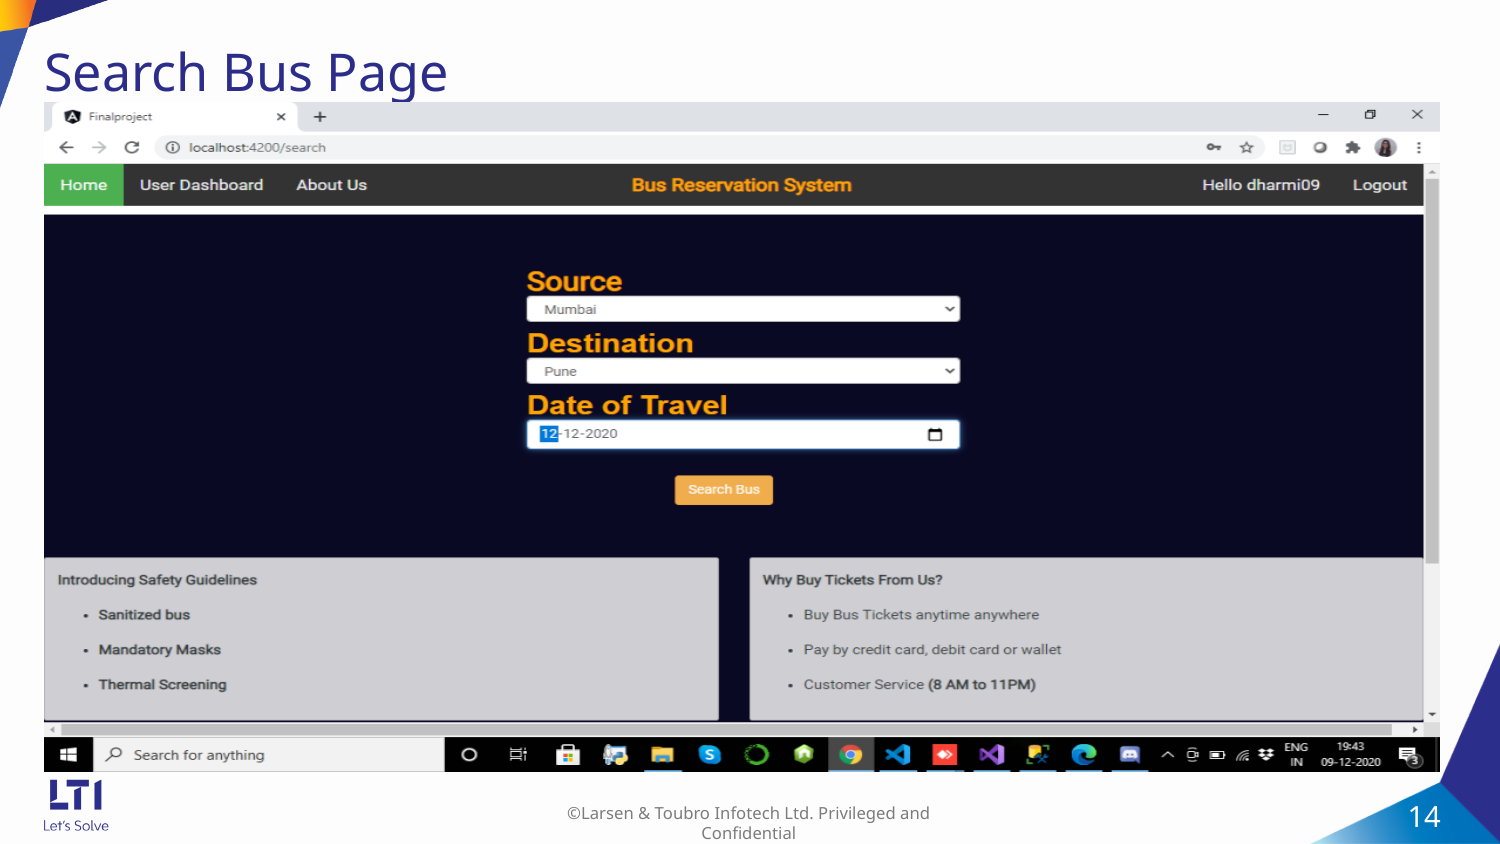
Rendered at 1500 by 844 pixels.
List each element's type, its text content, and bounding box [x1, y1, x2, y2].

title Search Bus Page​ [43, 38, 1455, 104]
picture [0, 0, 1500, 844]
